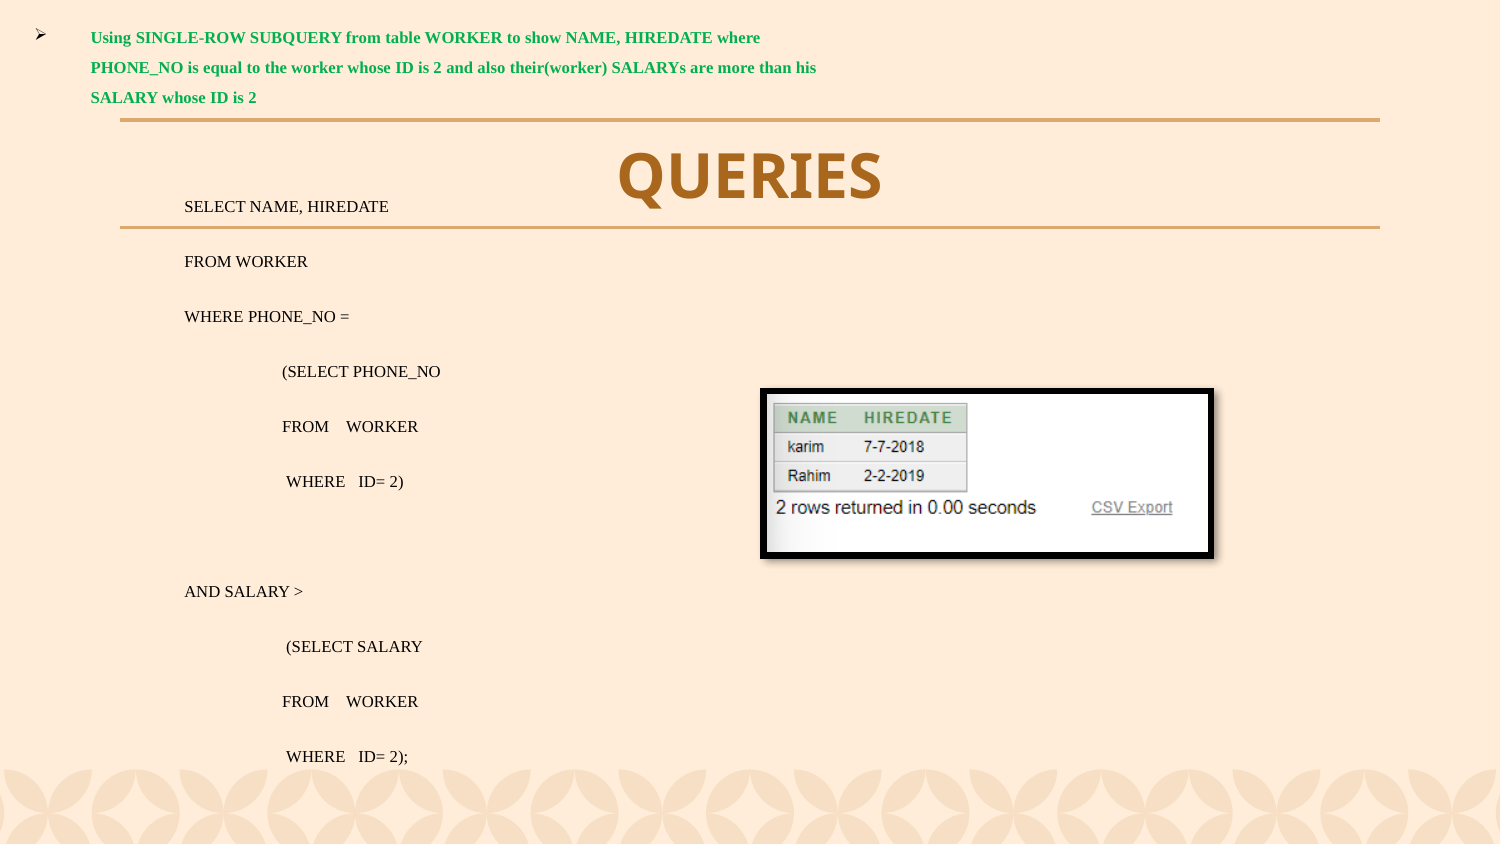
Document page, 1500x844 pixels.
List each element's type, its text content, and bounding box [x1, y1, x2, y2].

text_box Using SINGLE-ROW SUBQUERY from table WORKER to show NAME, HIREDATE where PHONE_NO is equal to the worker whose ID is 2 and also their(worker) SALARYs are more than his SALARY whose ID is 2 SELECT NAME, HIREDATE FROM WORKER WHERE PHONE_NO = (SELECT PHONE_NO FROM WORKER WHERE ID= 2) AND SALARY > (SELECT SALARY FROM WORKER WHERE ID= 2); [19, 9, 853, 774]
picture [766, 393, 1209, 553]
title QUERIES [853, 126, 1380, 221]
text_box [1121, 490, 1361, 585]
